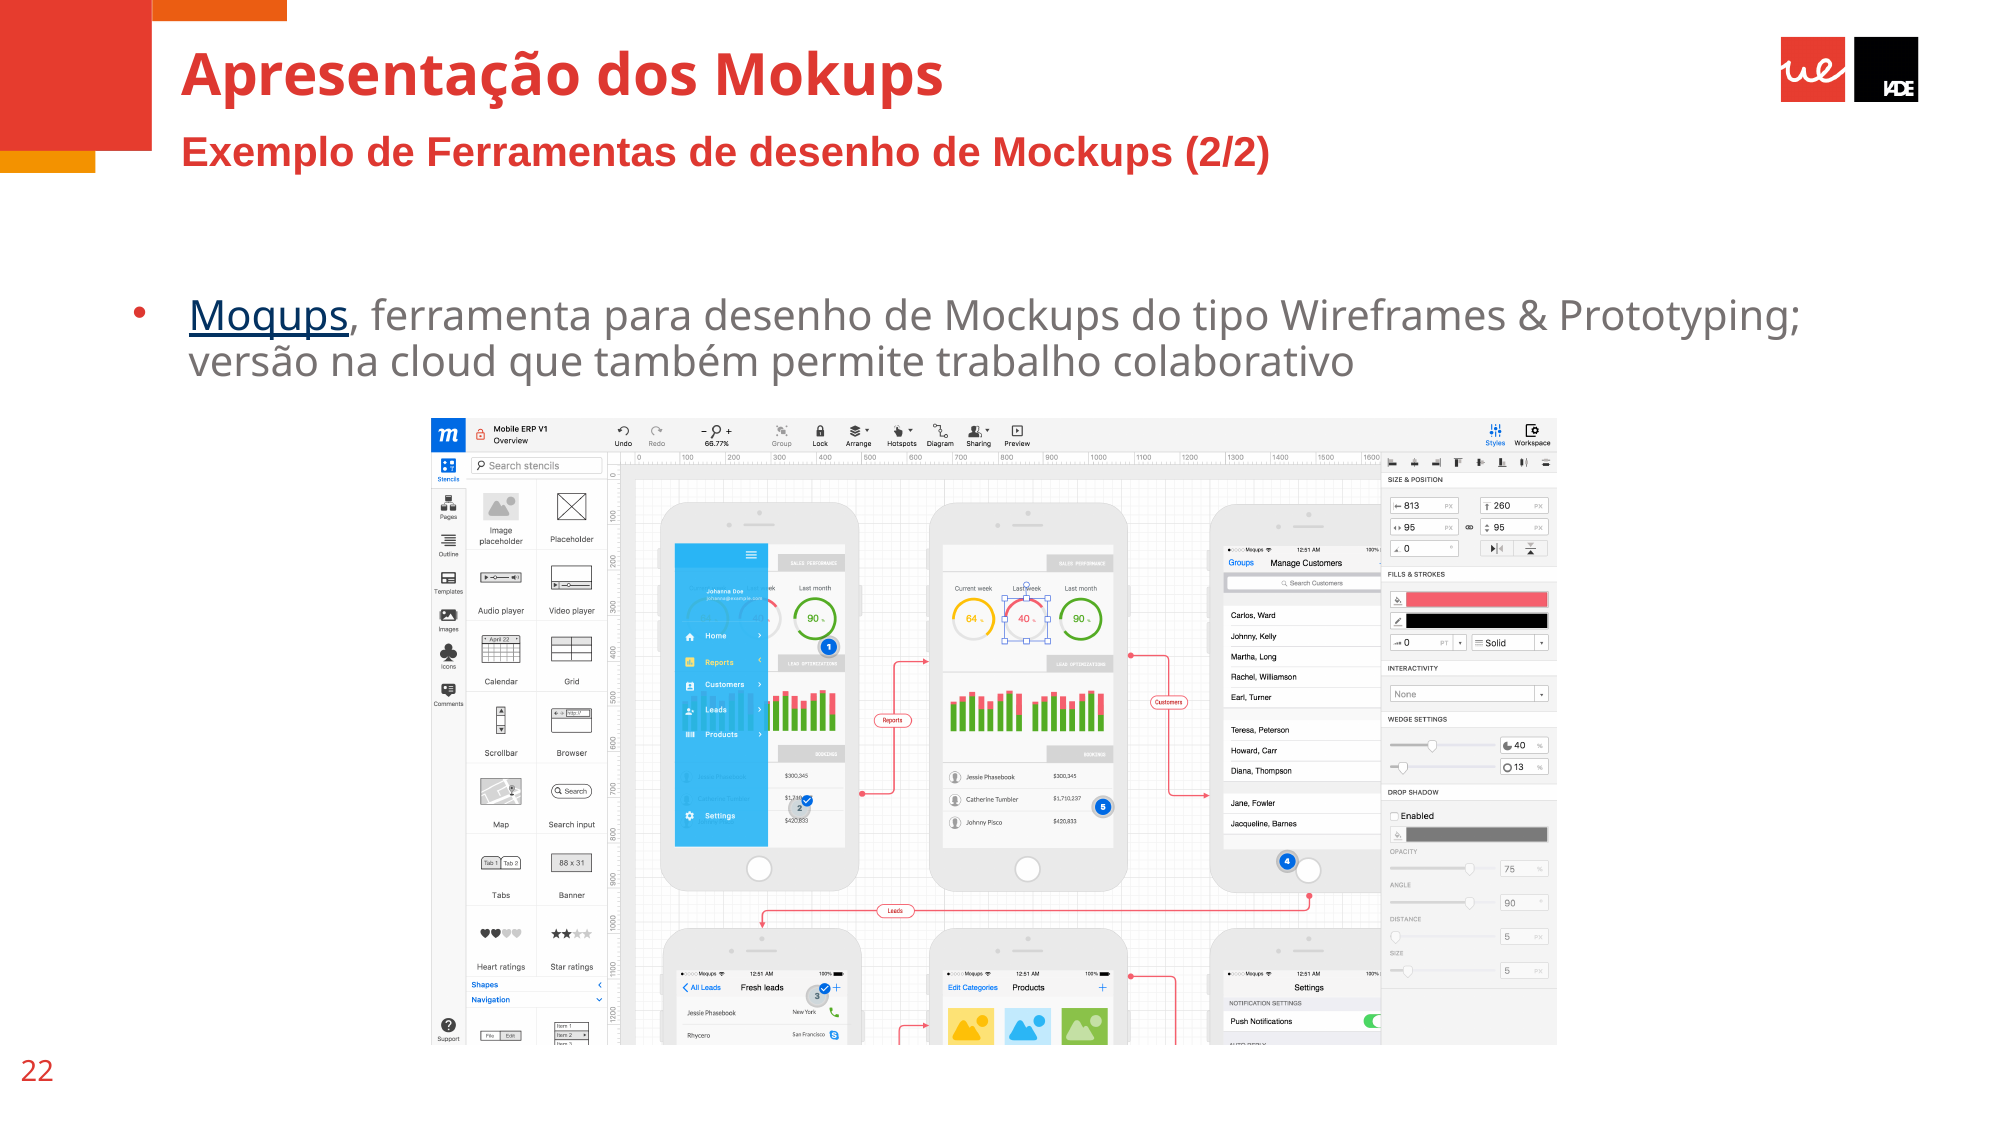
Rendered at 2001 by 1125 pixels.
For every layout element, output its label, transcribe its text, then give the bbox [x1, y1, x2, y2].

title Apresentação dos Mokups [166, 38, 1728, 106]
picture [431, 418, 1557, 1045]
subtitle Exemplo de Ferramentas de desenho de Mockups (2/2) [166, 122, 1728, 186]
picture [1776, 28, 1924, 109]
picture [0, 0, 287, 174]
list Moqups, ferramenta para desenho de Mockups do tipo Wireframes & Prototyping; versão na cloud que também permite trabalho colaborativo [117, 281, 1916, 1034]
slide_number 22 [2, 1044, 73, 1105]
